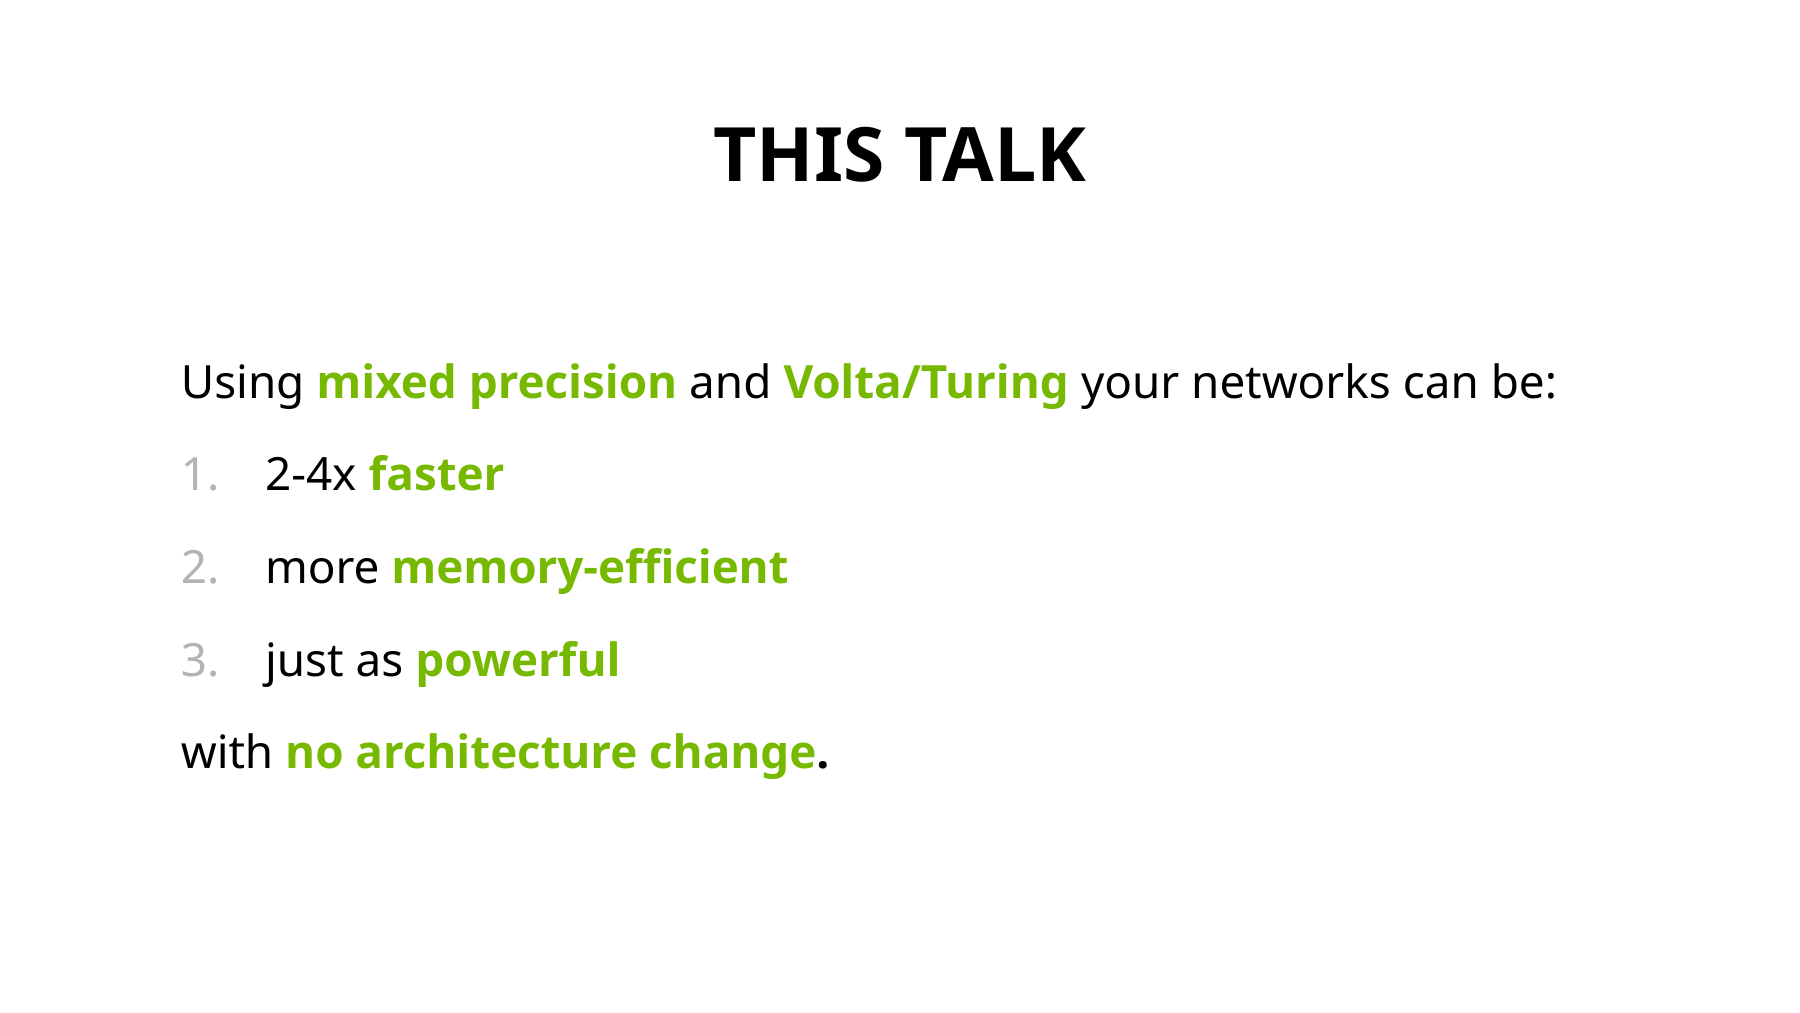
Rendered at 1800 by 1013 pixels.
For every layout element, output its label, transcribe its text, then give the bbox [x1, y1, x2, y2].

title This Talk [81, 107, 1719, 206]
list Using mixed precision and Volta/Turing your networks can be: 2-4x faster more memory-efficient just as powerful with no architecture change. [165, 344, 1604, 956]
